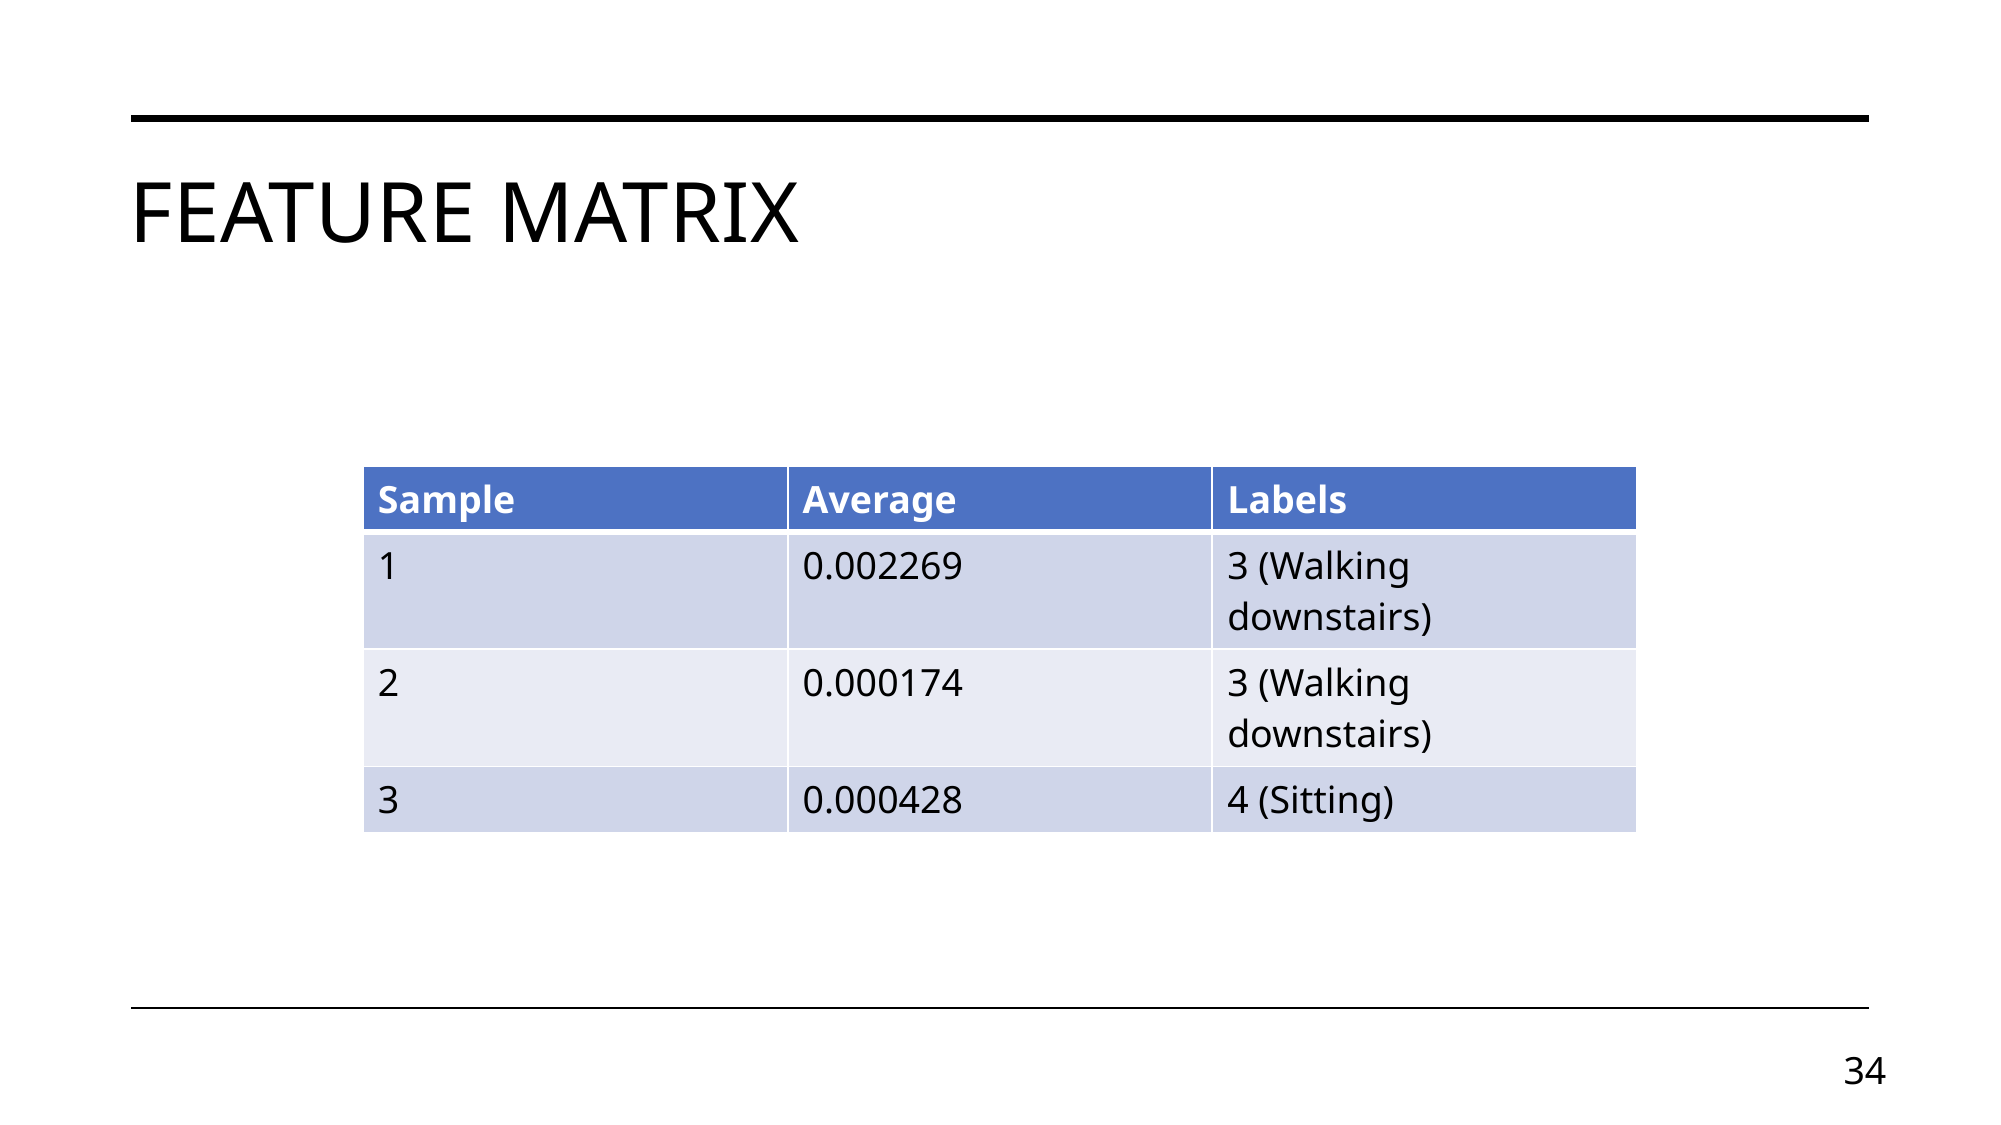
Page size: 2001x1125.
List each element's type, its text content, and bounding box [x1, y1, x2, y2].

table_header Sample [364, 467, 787, 529]
table_cell 1 [364, 535, 787, 648]
table_cell 0.002269 [789, 535, 1211, 648]
table_header Labels [1213, 467, 1636, 529]
slide_number 33 [1791, 1042, 1902, 1103]
table_cell 4 (Sitting) [1213, 767, 1636, 832]
table_cell 0.000174 [789, 650, 1211, 766]
table_header Average [789, 467, 1211, 529]
table_cell 0.000428 [789, 767, 1211, 832]
table_cell 3 (Walking downstairs) [1213, 535, 1636, 648]
table_cell 2 [364, 650, 787, 766]
title Feature Matrix [114, 151, 1869, 377]
table_cell 3 (Walking downstairs) [1213, 650, 1636, 766]
table_cell 3 [364, 767, 787, 832]
